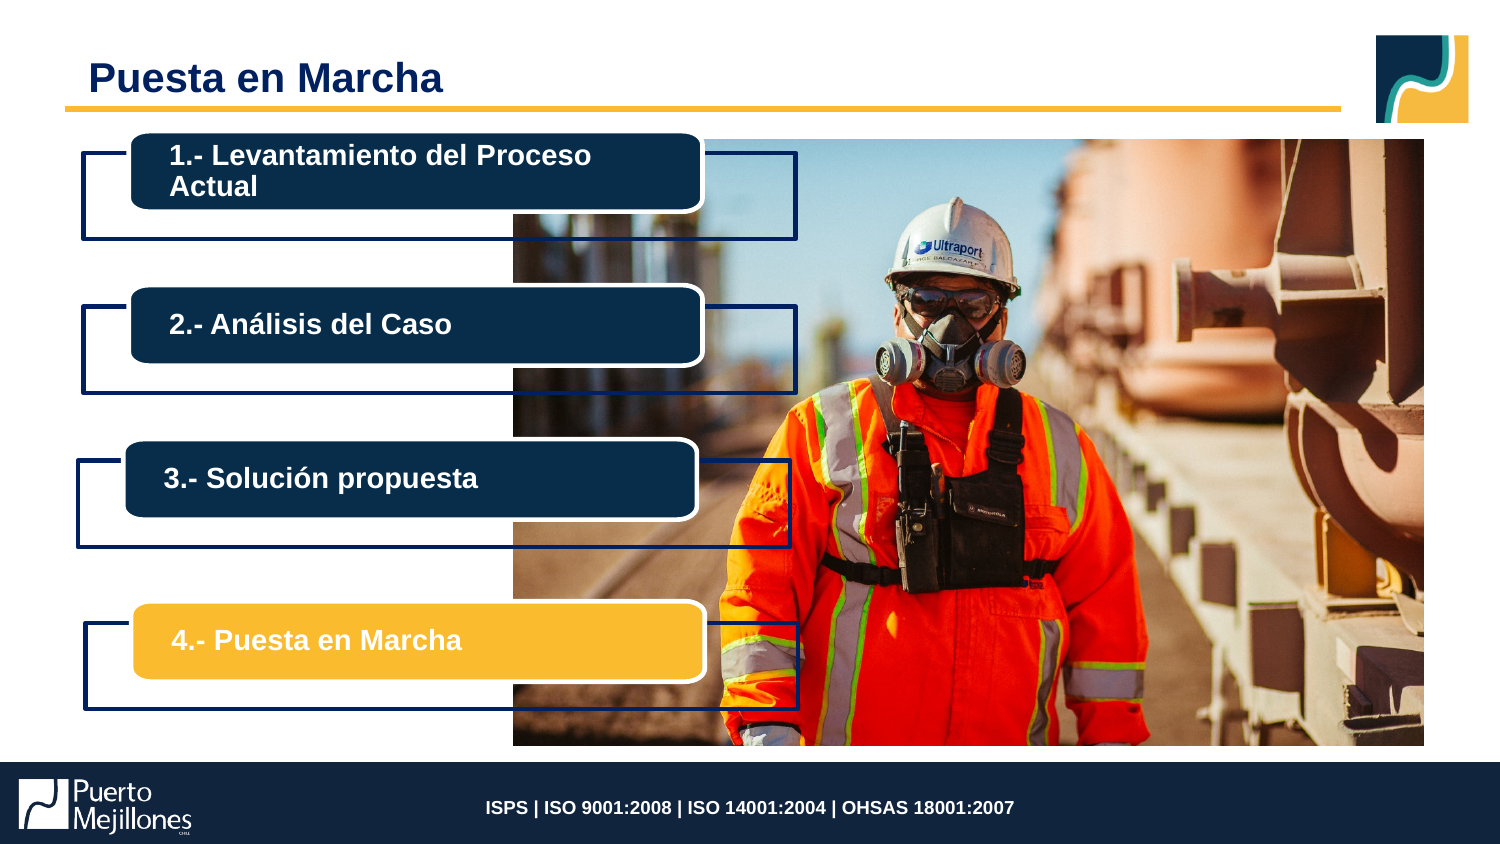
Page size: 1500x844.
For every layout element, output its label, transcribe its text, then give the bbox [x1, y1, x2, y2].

text_box [84, 621, 508, 711]
text_box [81, 305, 508, 395]
text_box 4.- Puesta en Marcha [129, 599, 508, 684]
title Puesta en Marcha [73, 32, 1306, 120]
text_box 3.- Solución propuesta [121, 437, 508, 522]
picture [513, 138, 1424, 746]
text_box [76, 459, 508, 549]
text_box 1.- Levantamiento del Proceso Actual [126, 129, 702, 214]
text_box 2.- Análisis del Caso [126, 283, 508, 368]
picture [16, 776, 194, 840]
text_box [81, 151, 508, 241]
picture [1376, 35, 1470, 123]
